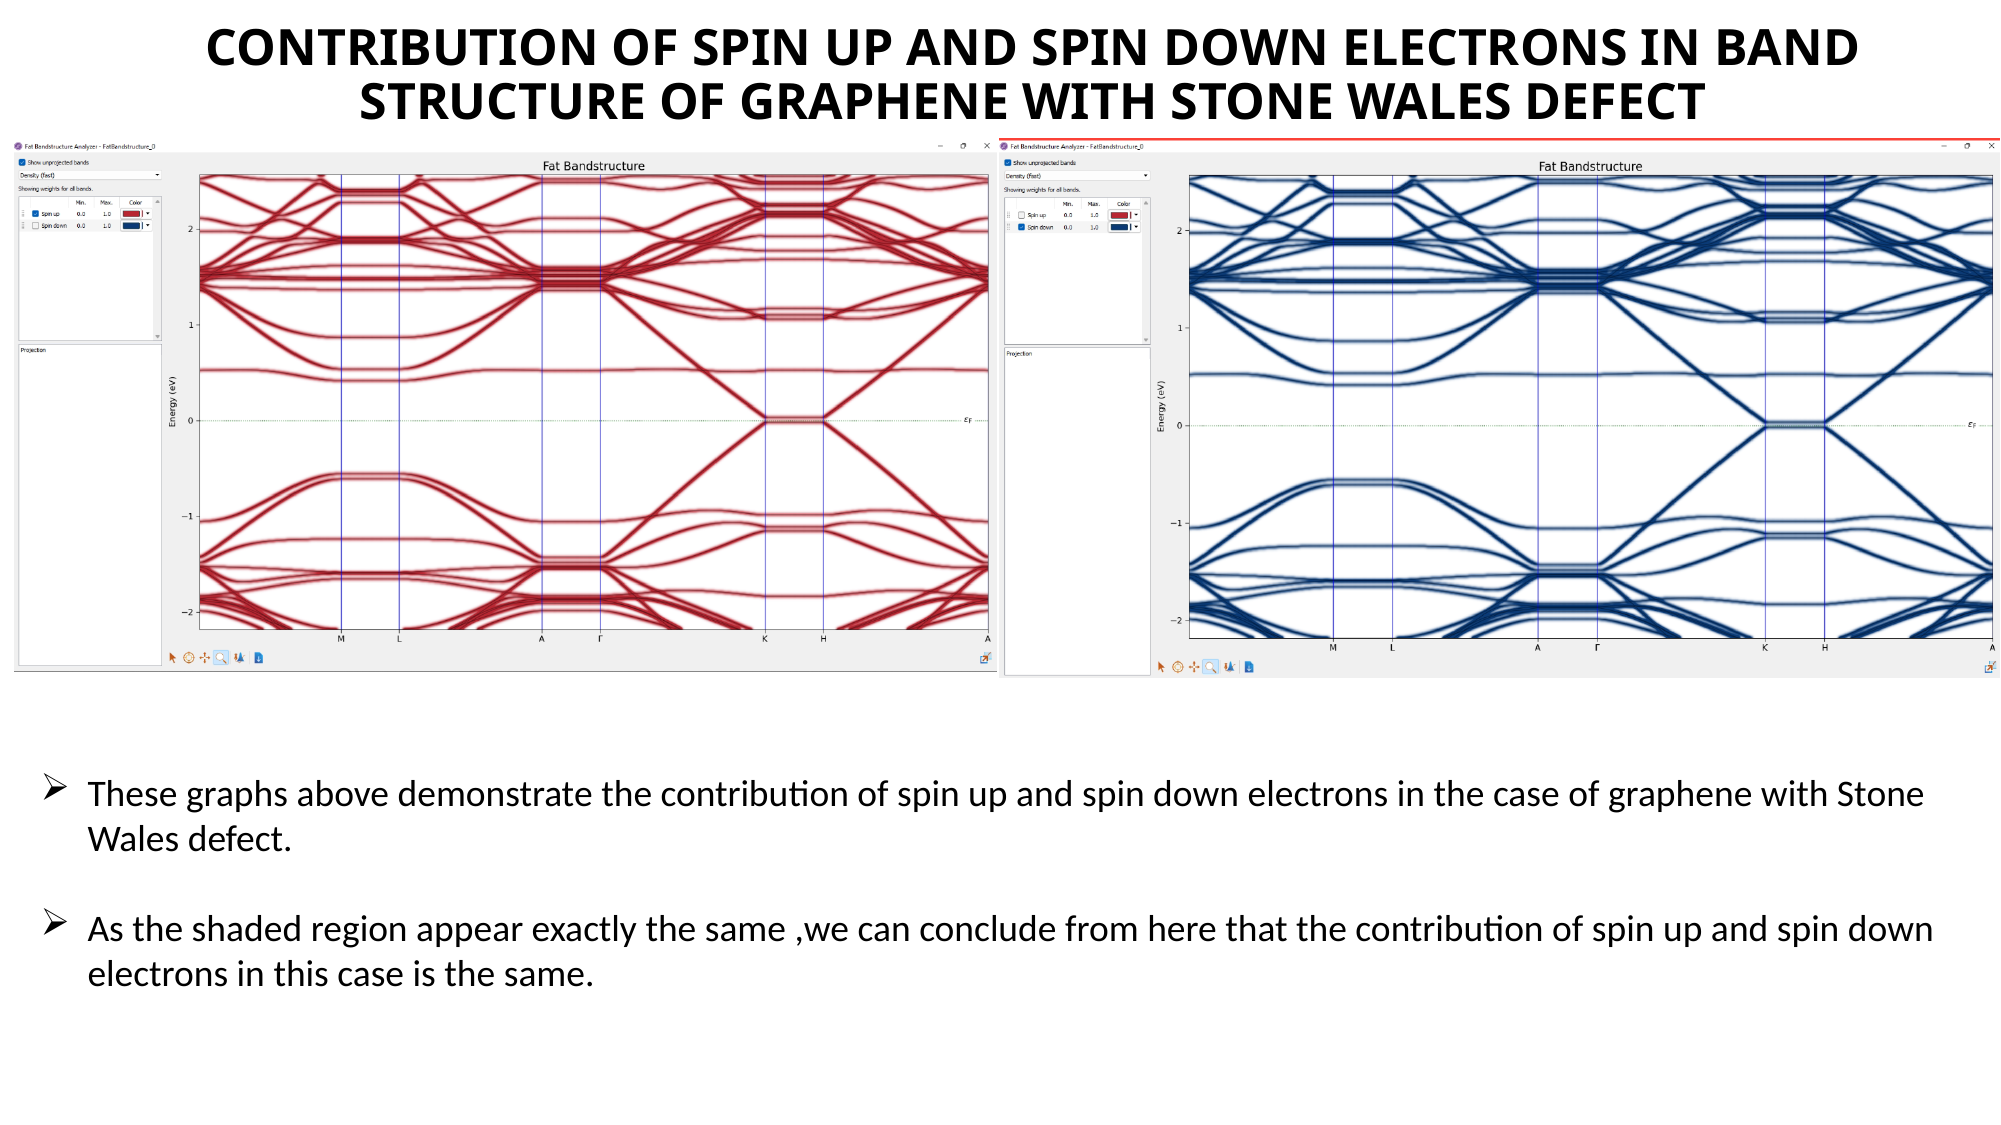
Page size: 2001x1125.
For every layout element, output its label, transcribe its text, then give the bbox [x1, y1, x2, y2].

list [14, 140, 997, 672]
picture [999, 138, 2000, 678]
text_box These graphs above demonstrate the contribution of spin up and spin down electrons in the case of graphene with Stone Wales defect. As the shaded region appear exactly the same ,we can conclude from here that the contribution of spin up and spin down electrons in this case is the same. [25, 761, 1974, 1002]
title CONTRIBUTION OF SPIN UP AND SPIN DOWN ELECTRONS IN BAND STRUCTURE OF GRAPHENE WITH STONE WALES DEFECT [170, 0, 1896, 185]
